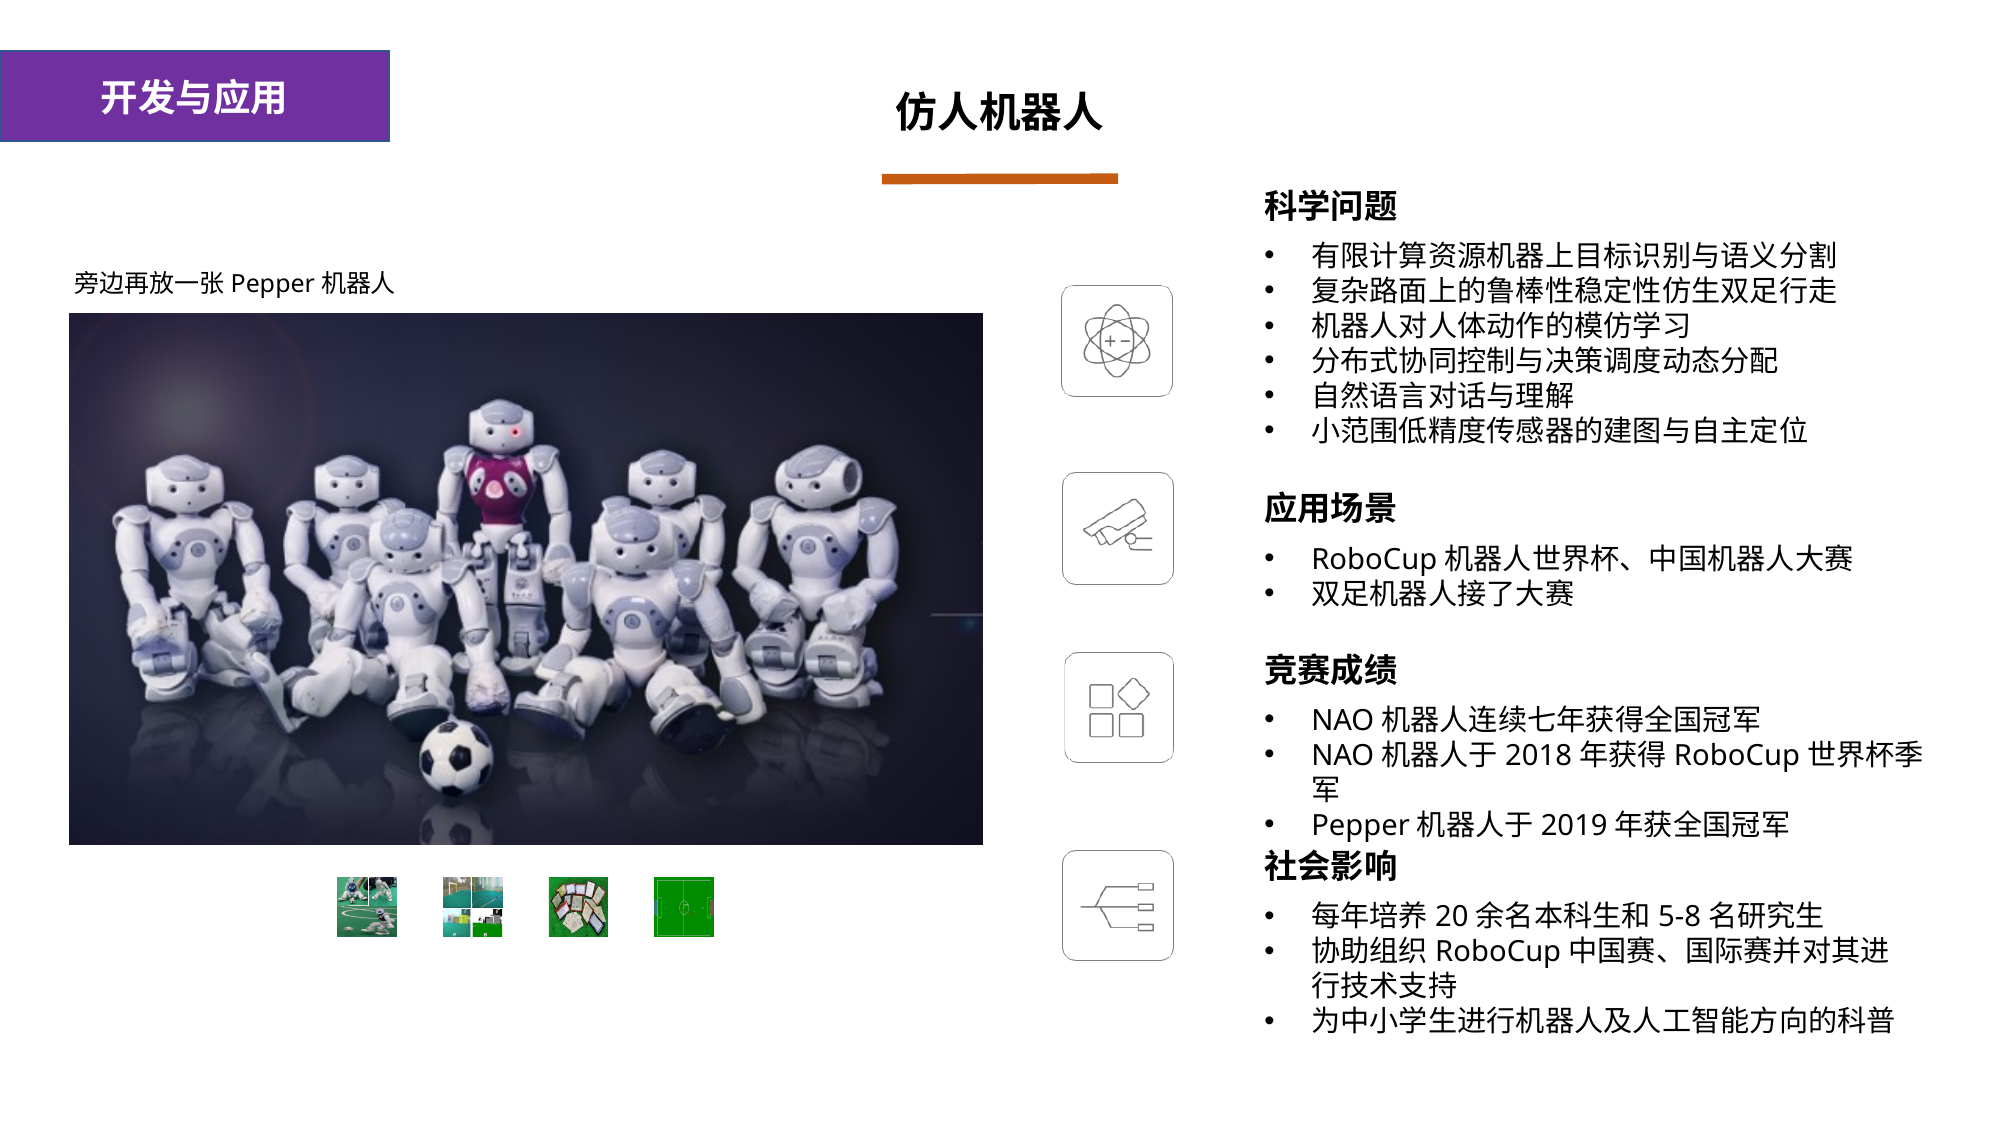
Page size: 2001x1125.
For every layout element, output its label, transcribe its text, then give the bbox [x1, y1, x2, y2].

text_box 科学问题 有限计算资源机器上目标识别与语义分割 复杂路面上的鲁棒性稳定性仿生双足行走 机器人对人体动作的模仿学习 分布式协同控制与决策调度动态分配 自然语言对话与理解 小范围低精度传感器的建图与自主定位 [1249, 177, 1913, 455]
text_box 旁边再放一张Pepper机器人 [59, 260, 411, 305]
text_box 仿人机器人 [880, 78, 1120, 144]
text_box 开发与应用 [0, 50, 390, 142]
picture [69, 313, 983, 845]
picture [1060, 846, 1178, 964]
picture [1056, 278, 1178, 403]
text_box 应用场景 RoboCup机器人世界杯、中国机器人大赛 双足机器人接了大赛 [1249, 480, 1888, 618]
picture [1058, 650, 1179, 766]
text_box 竞赛成绩 NAO机器人连续七年获得全国冠军 NAO机器人于2018年获得RoboCup世界杯季军 Pepper机器人于2019年获全国冠军 [1249, 641, 1948, 849]
picture [1059, 470, 1176, 586]
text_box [337, 877, 714, 937]
text_box 社会影响 每年培养20余名本科生和5-8名研究生 协助组织RoboCup中国赛、国际赛并对其进行技术支持 为中小学生进行机器人及人工智能方向的科普 [1249, 837, 1913, 1045]
